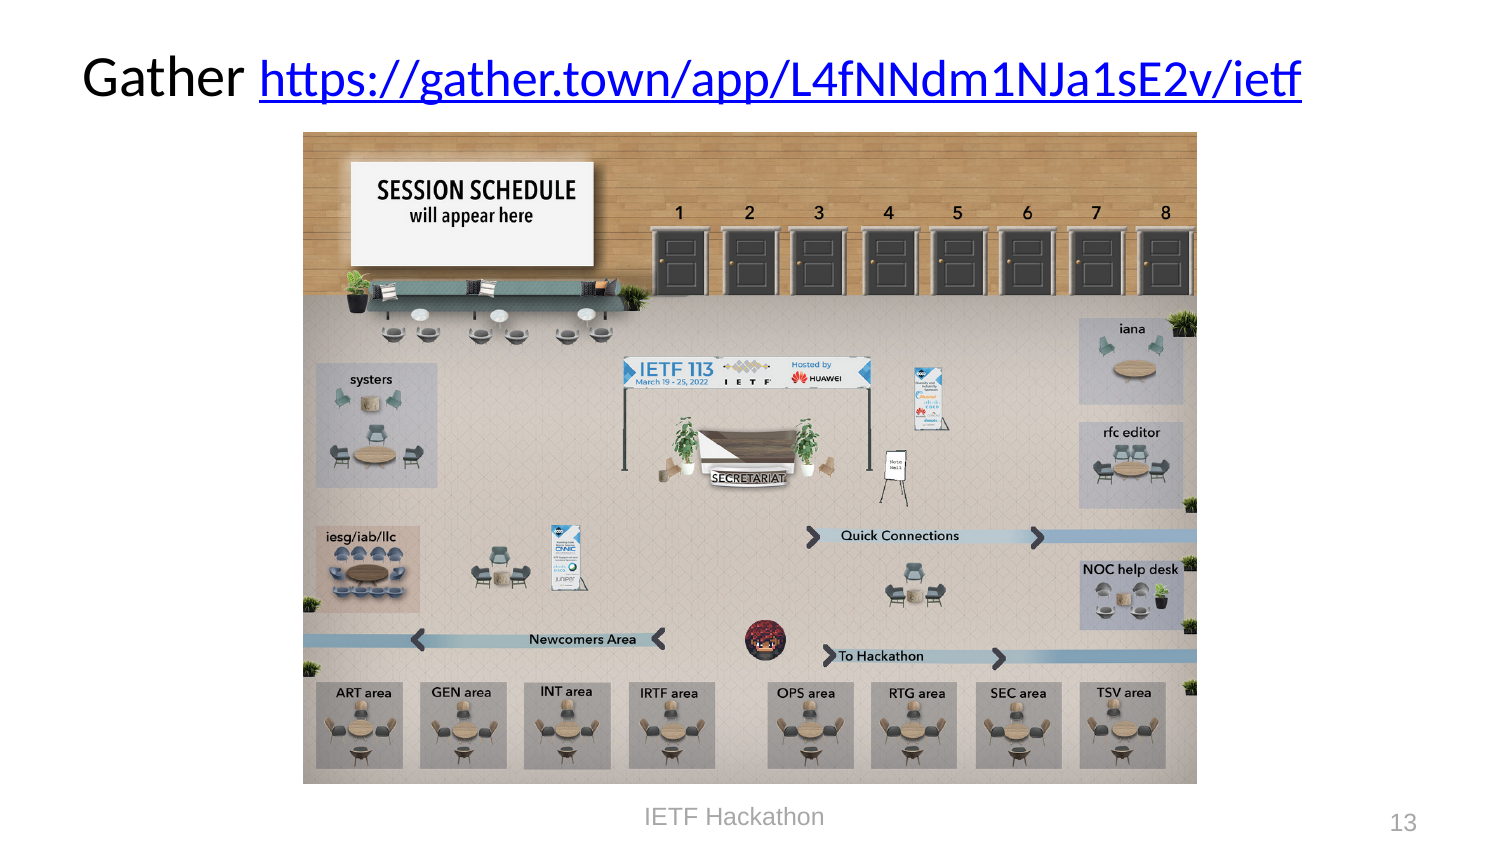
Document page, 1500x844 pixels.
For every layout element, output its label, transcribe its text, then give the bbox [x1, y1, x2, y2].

slide_number 13 [1378, 798, 1426, 844]
title Gather https://gather.town/app/L4fNNdm1NJa1sE2v/ietf [74, 33, 1426, 175]
picture [302, 132, 1198, 784]
